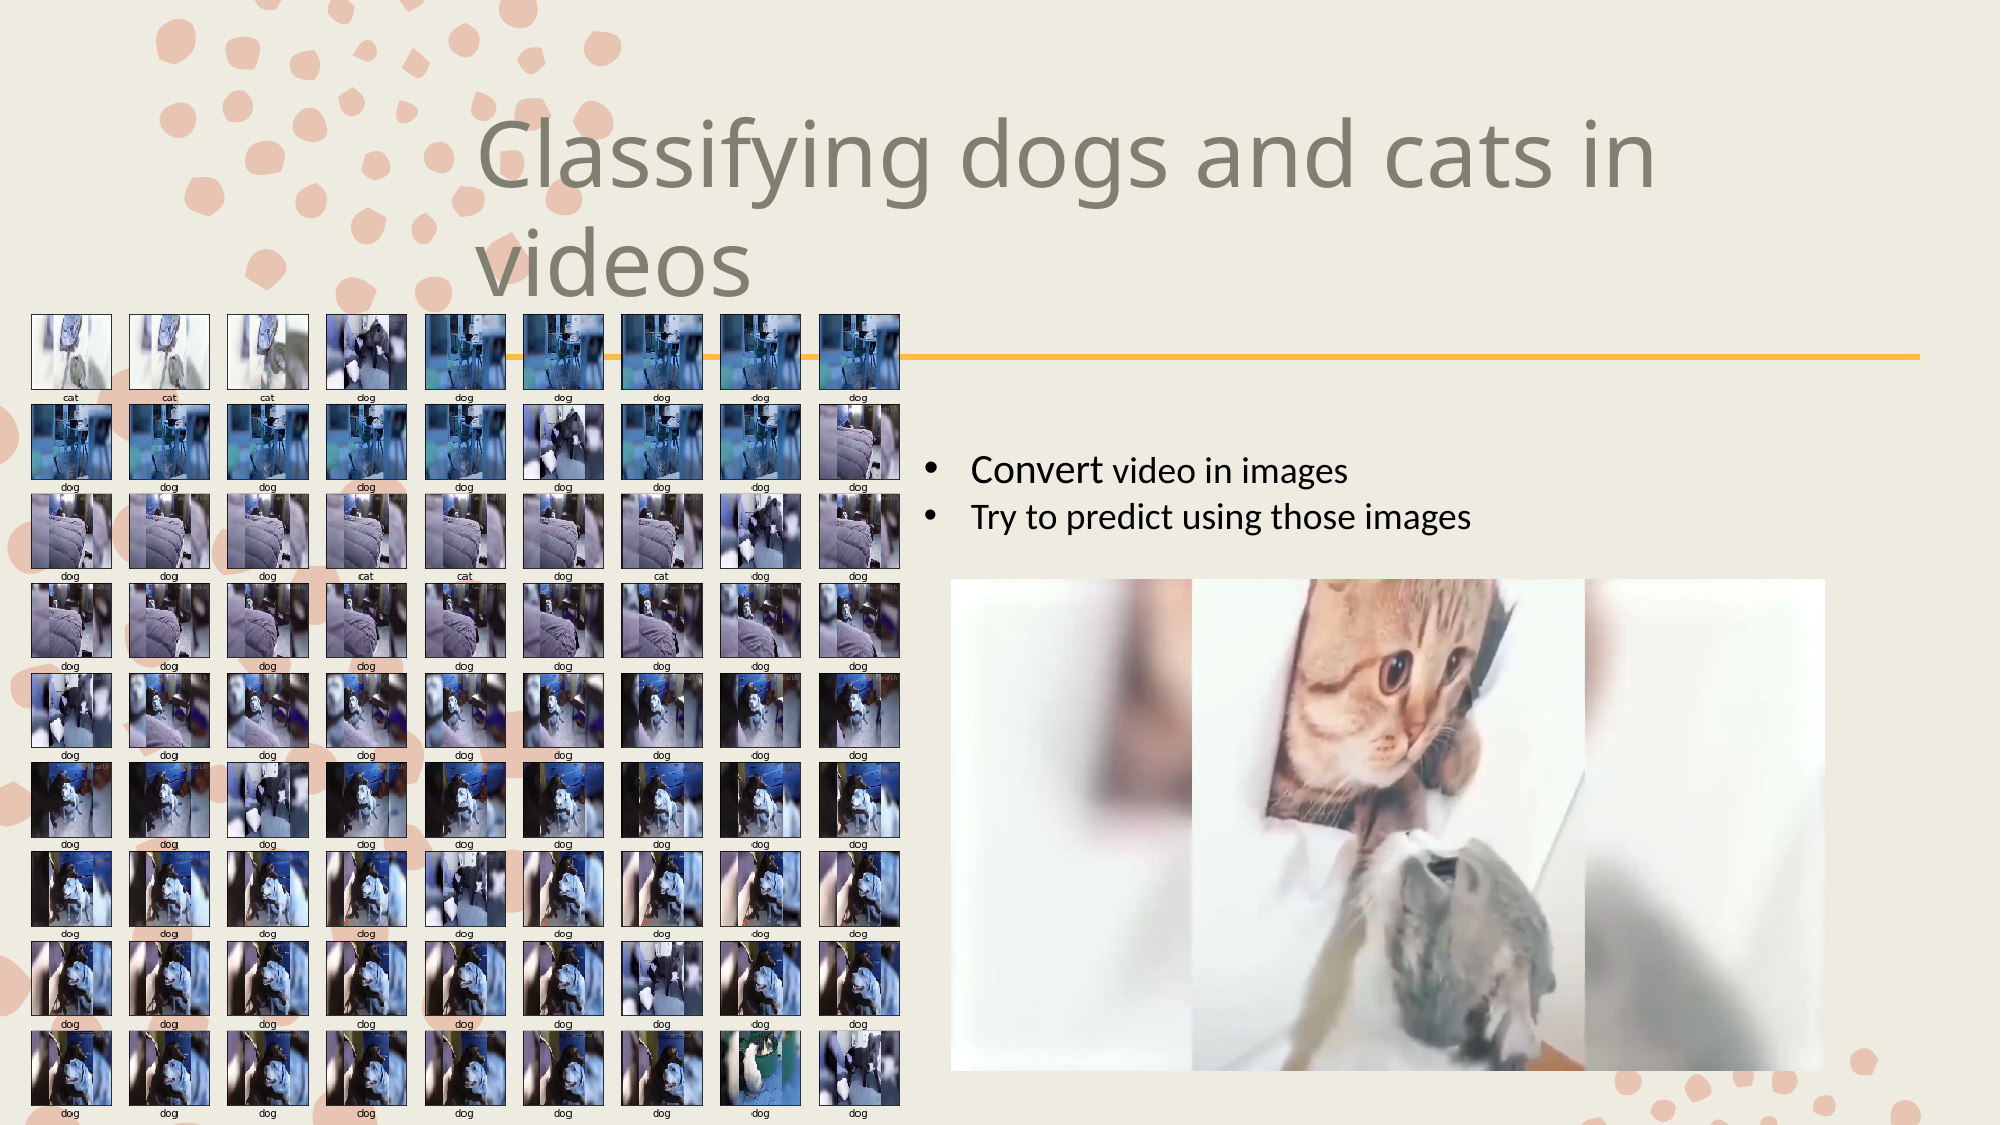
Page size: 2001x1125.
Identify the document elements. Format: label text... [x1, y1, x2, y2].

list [950, 578, 1826, 1072]
title Classifying dogs and cats in videos [460, 93, 1920, 350]
text_box Convert video in images Try to predict using those images [910, 434, 1566, 545]
picture [20, 304, 910, 1125]
